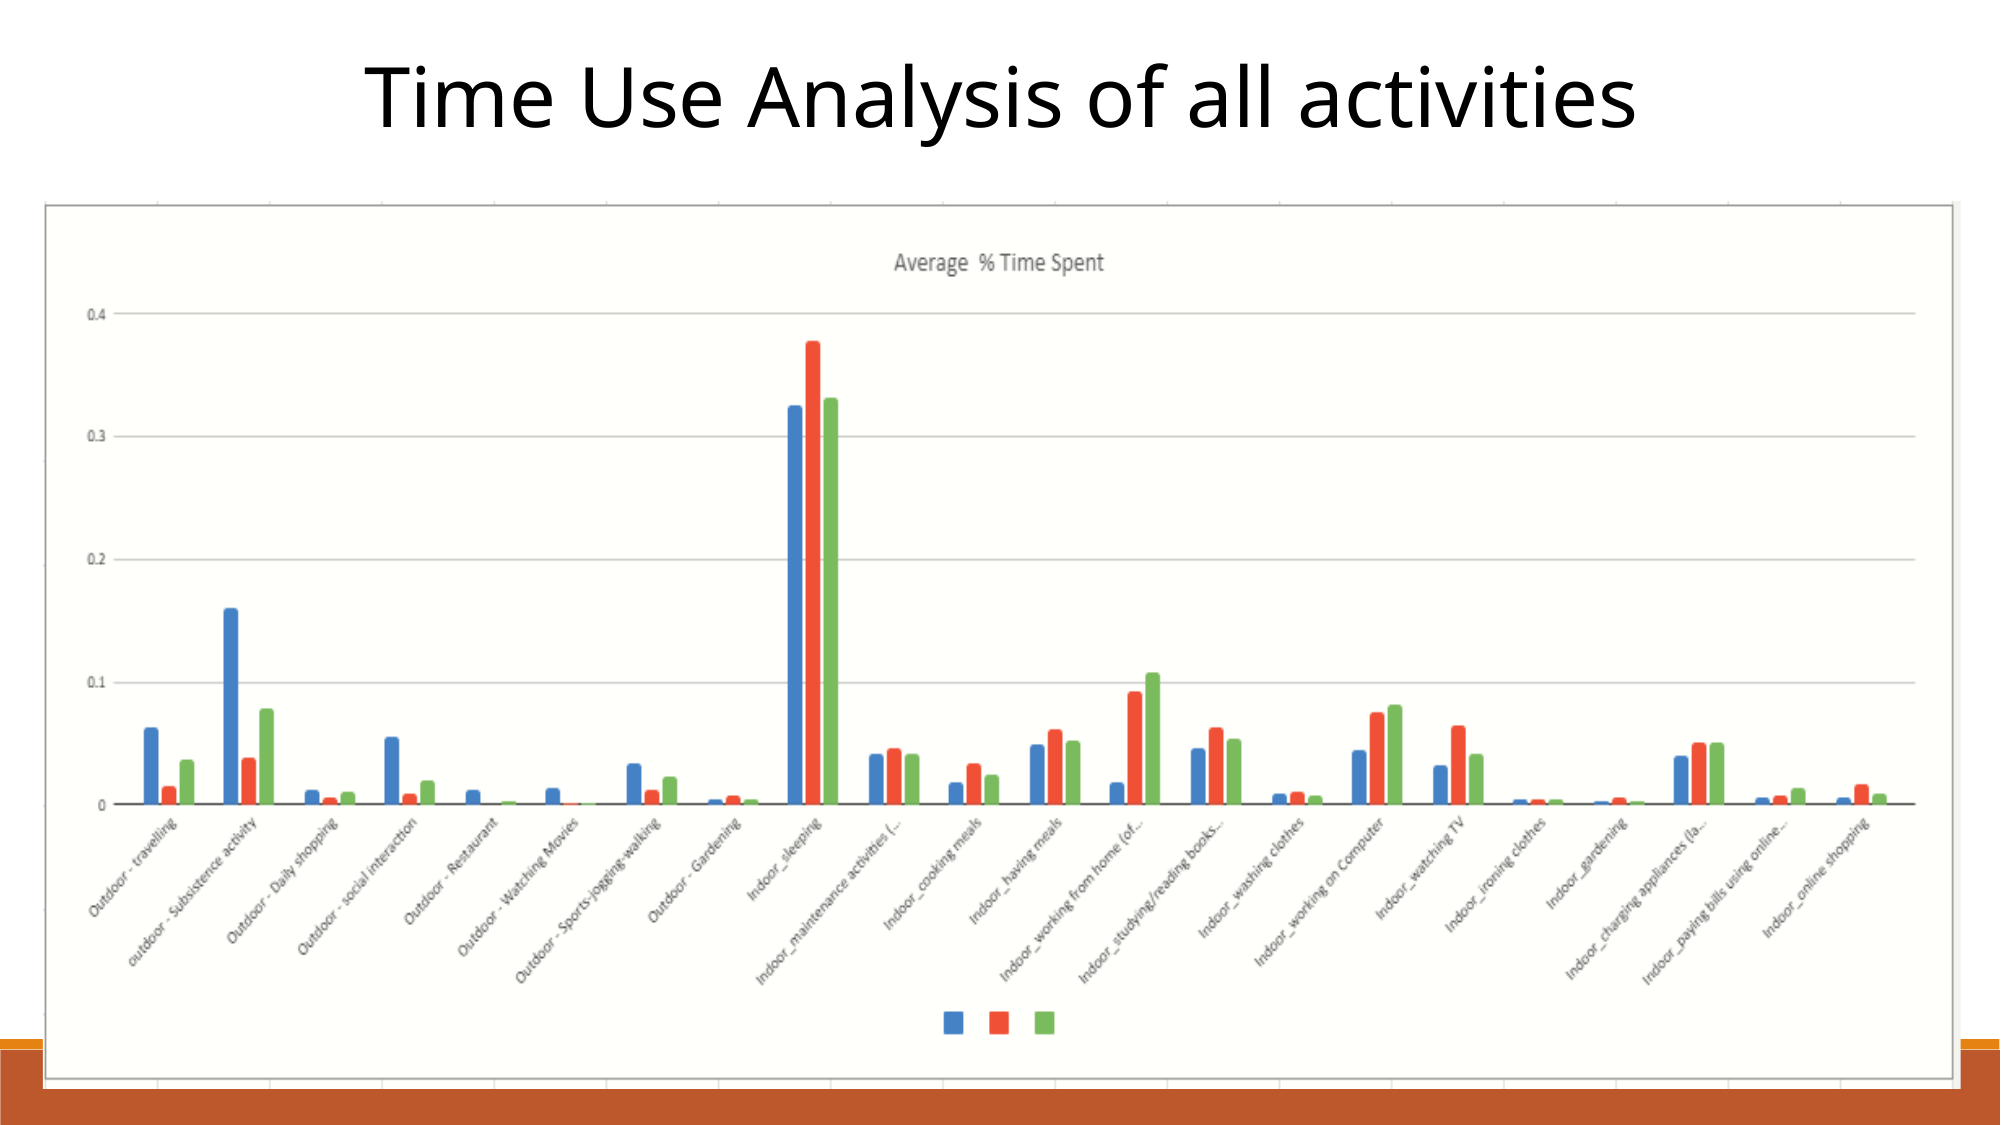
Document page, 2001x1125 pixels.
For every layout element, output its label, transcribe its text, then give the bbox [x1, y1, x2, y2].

picture [42, 200, 1962, 1089]
text_box Time Use Analysis of all activities [178, 36, 1825, 152]
